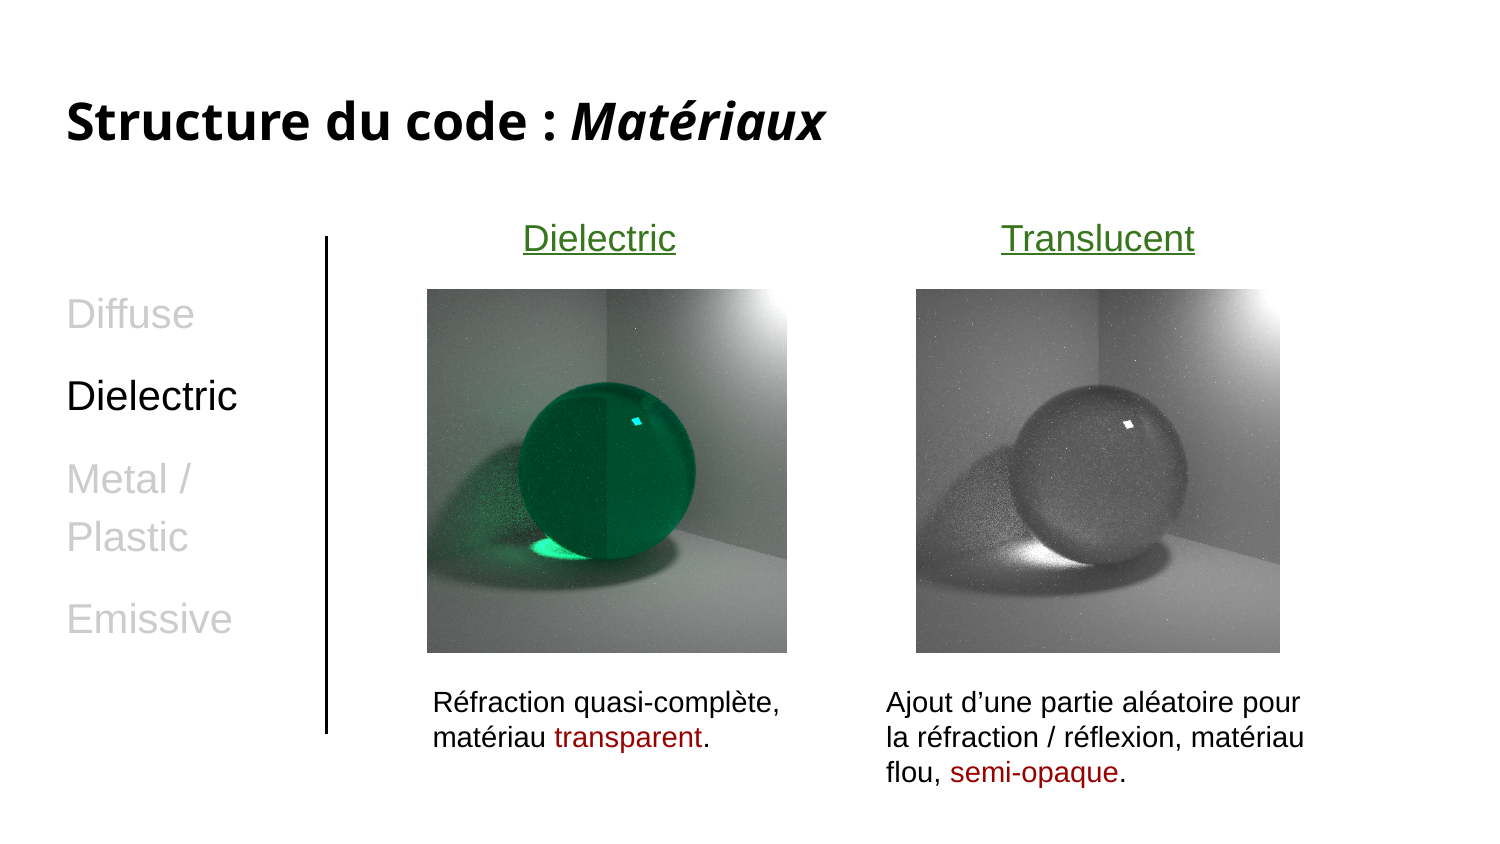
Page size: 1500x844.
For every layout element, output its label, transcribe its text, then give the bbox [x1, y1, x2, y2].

text_box Ajout d’une partie aléatoire pour la réfraction / réflexion, matériau flou, semi-opaque. [871, 668, 1325, 804]
picture [427, 289, 787, 653]
list Diffuse Dielectric Metal / Plastic Emissive [51, 189, 319, 750]
title Structure du code : Matériaux [51, 72, 1449, 184]
text_box Réfraction quasi-complète, matériau transparent. [417, 668, 797, 769]
picture [915, 289, 1280, 653]
text_box Translucent [970, 198, 1225, 274]
text_box Dielectric [472, 198, 727, 274]
